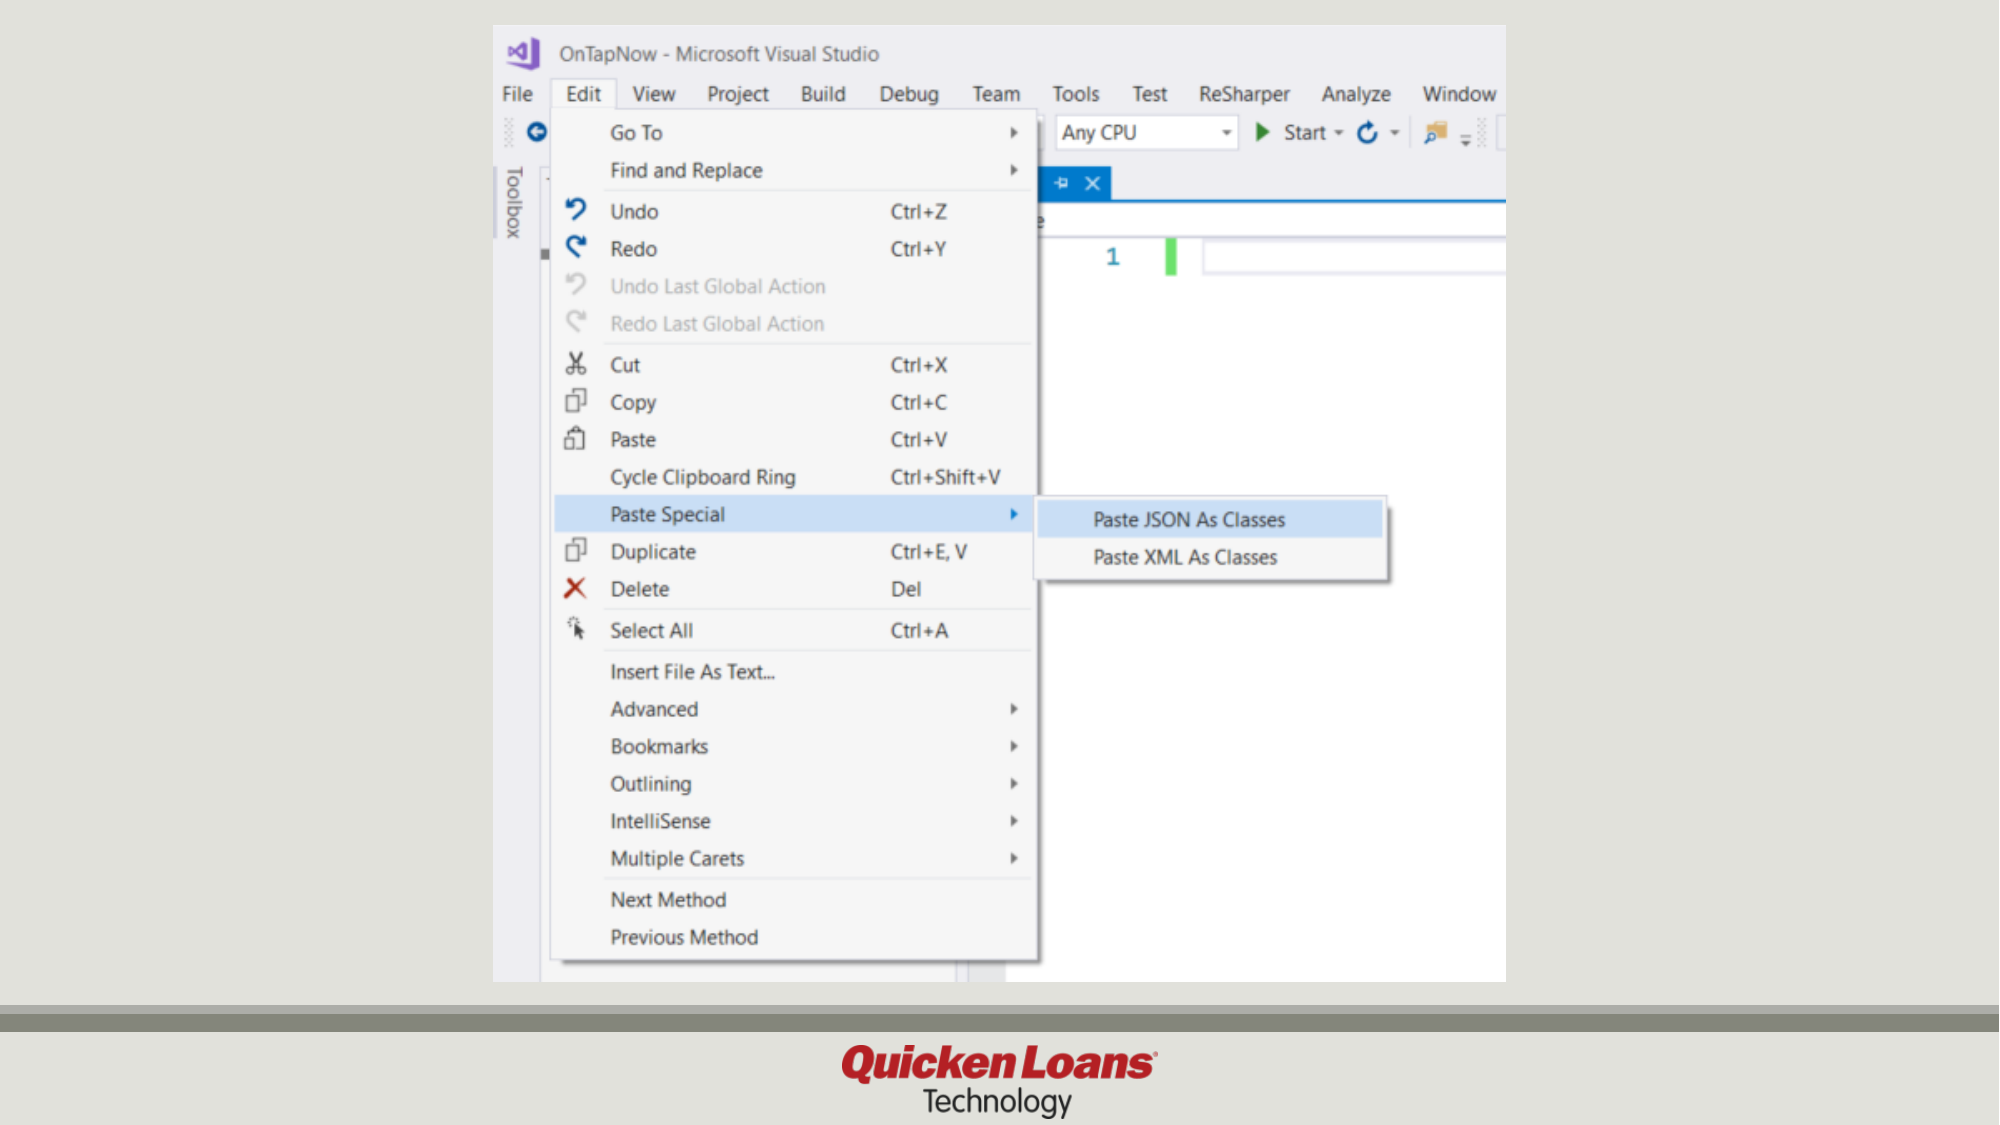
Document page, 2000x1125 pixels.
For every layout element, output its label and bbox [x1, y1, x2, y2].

picture [493, 25, 1506, 982]
picture [842, 1045, 1158, 1119]
